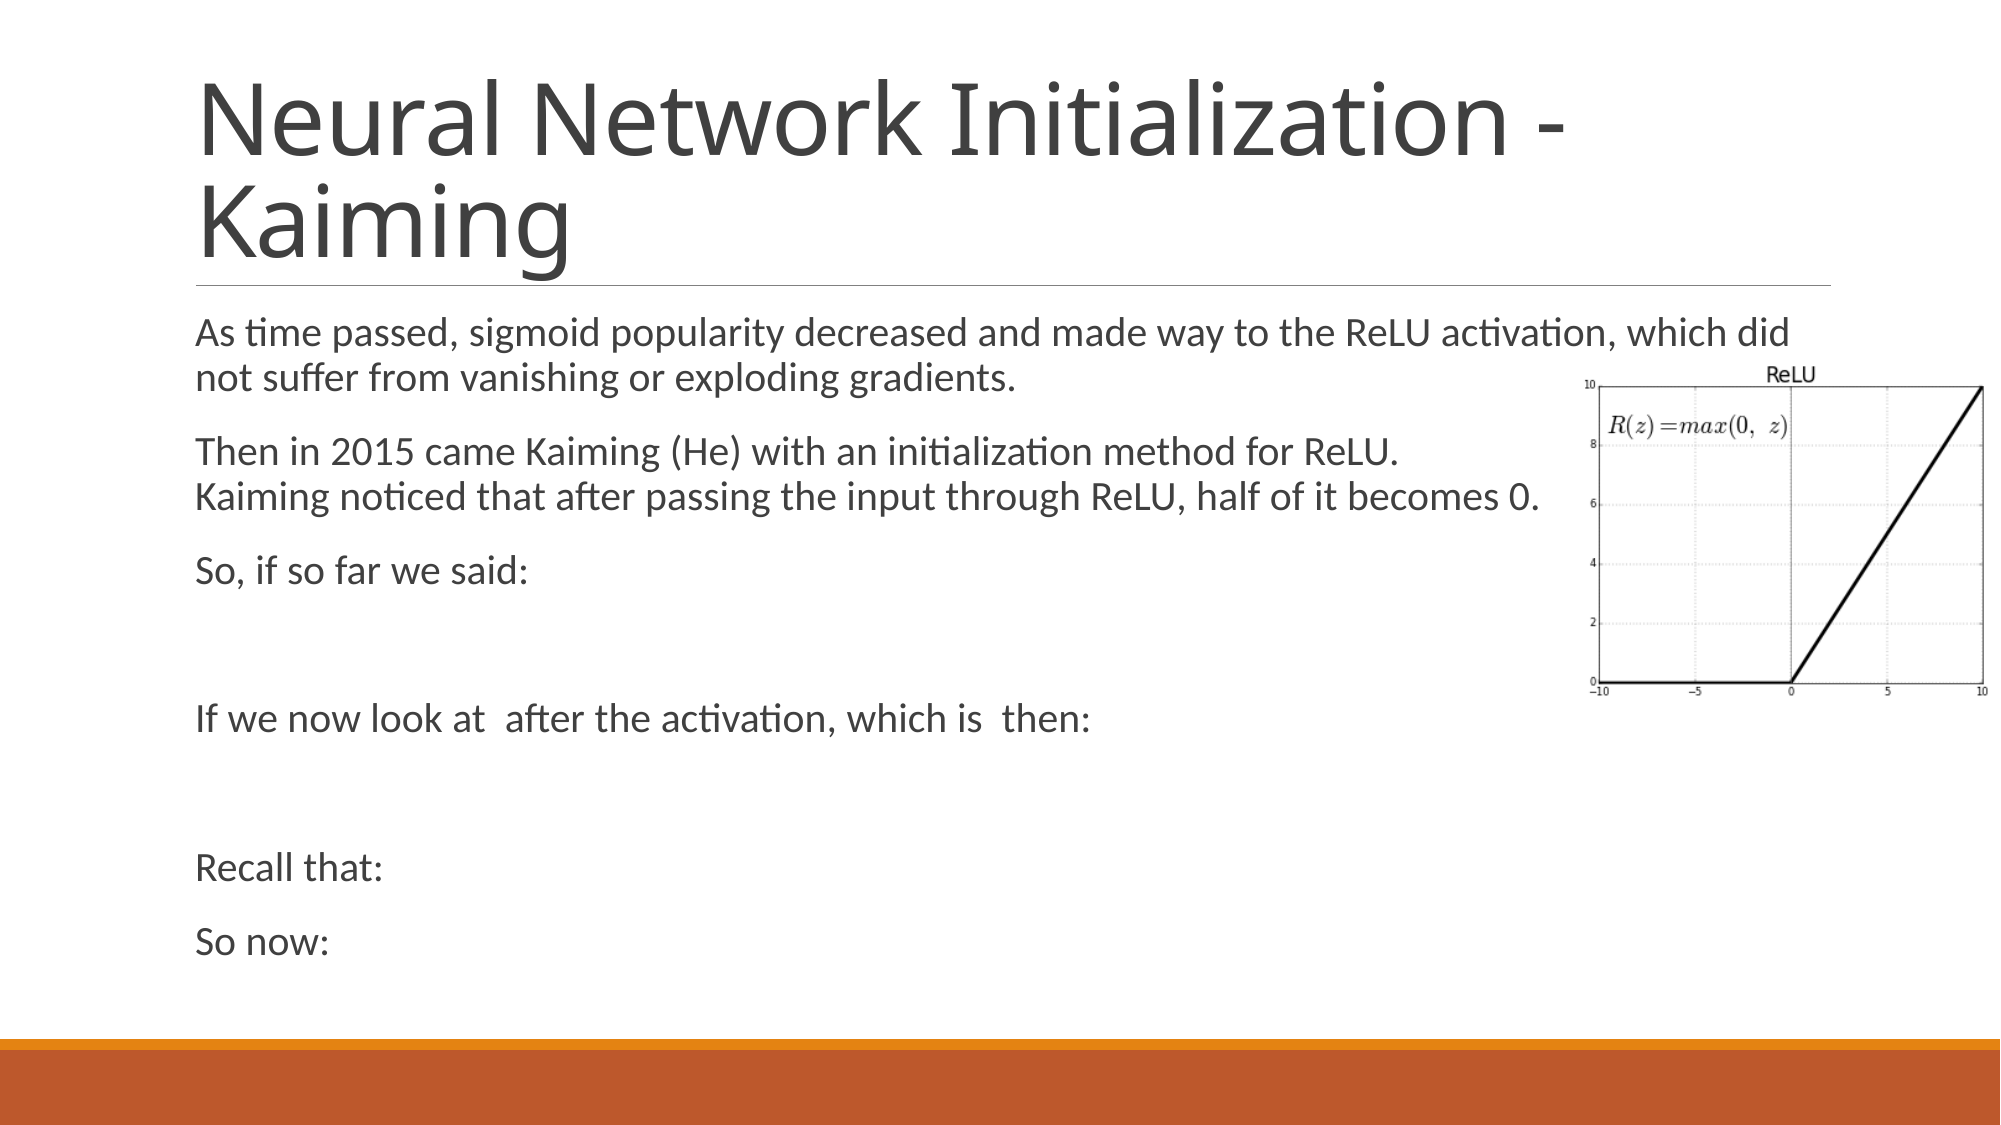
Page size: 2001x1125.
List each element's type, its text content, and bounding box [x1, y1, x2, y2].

title Neural Network Initialization - Kaiming [180, 47, 1830, 285]
picture [1558, 358, 2000, 704]
